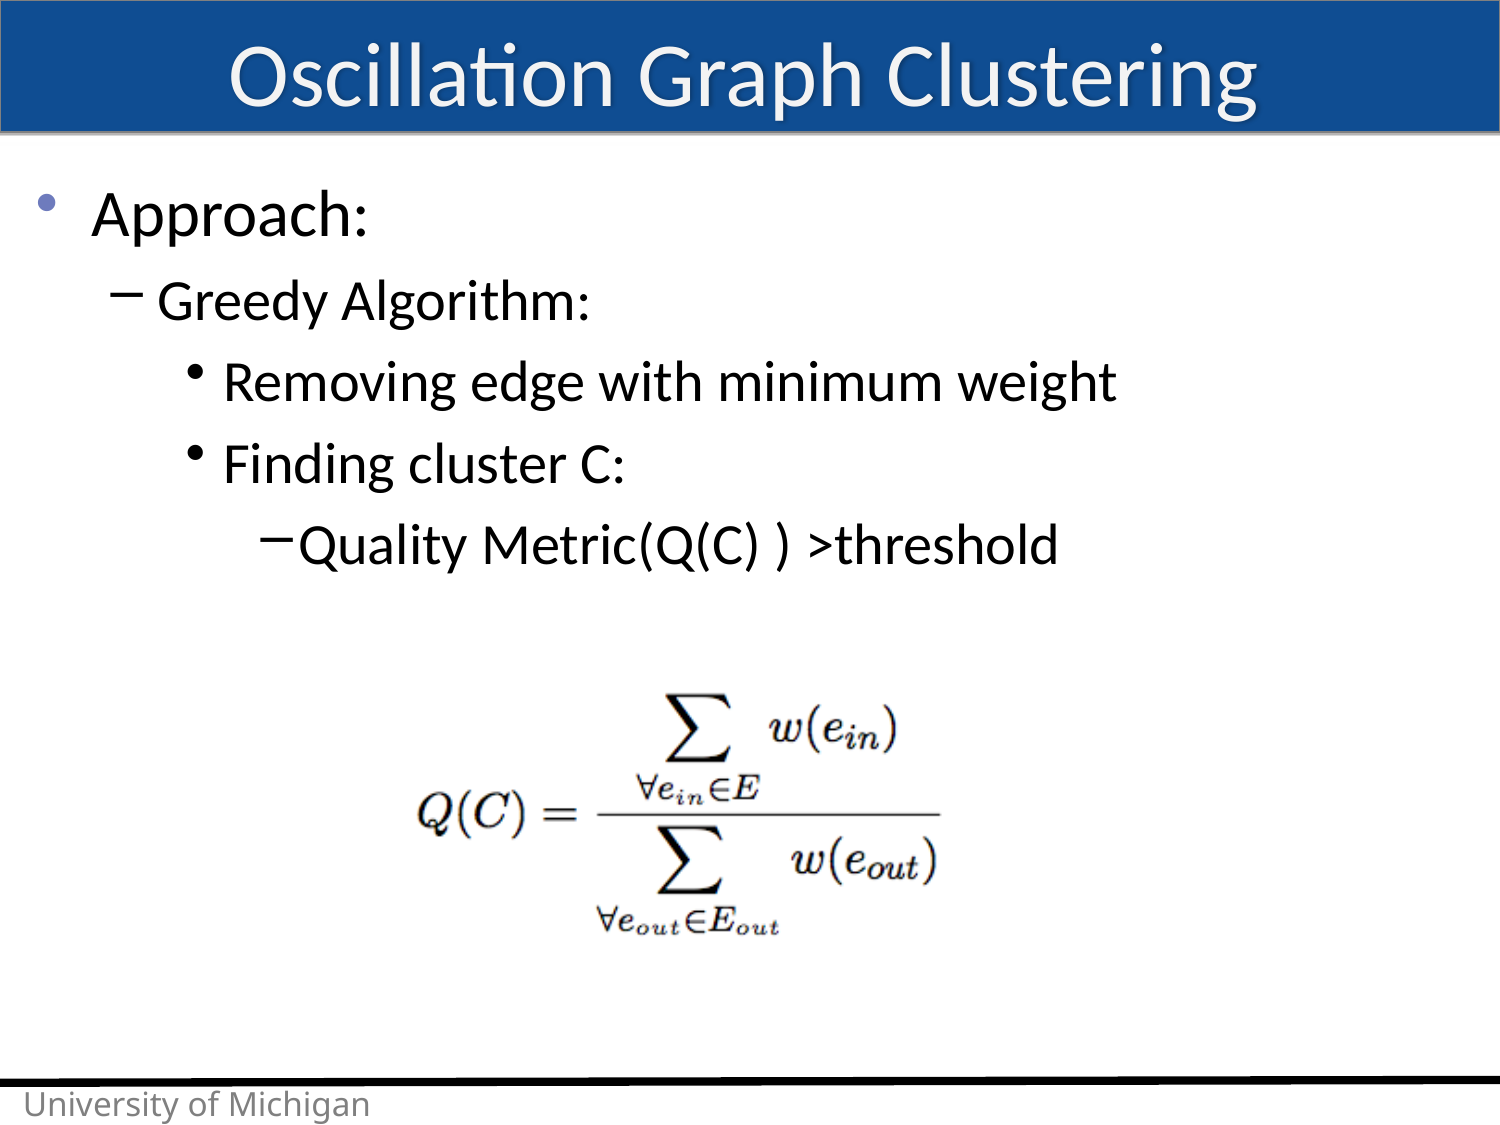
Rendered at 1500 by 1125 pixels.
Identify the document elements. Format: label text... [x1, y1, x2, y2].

picture [0, 133, 1500, 1078]
title Oscillation Graph Clustering [41, 13, 1447, 127]
list Approach: Greedy Algorithm: Removing edge with minimum weight Finding cluster C: Quality Metric(Q(C) ) >threshold [20, 162, 1474, 1038]
picture [0, 1085, 1500, 1125]
